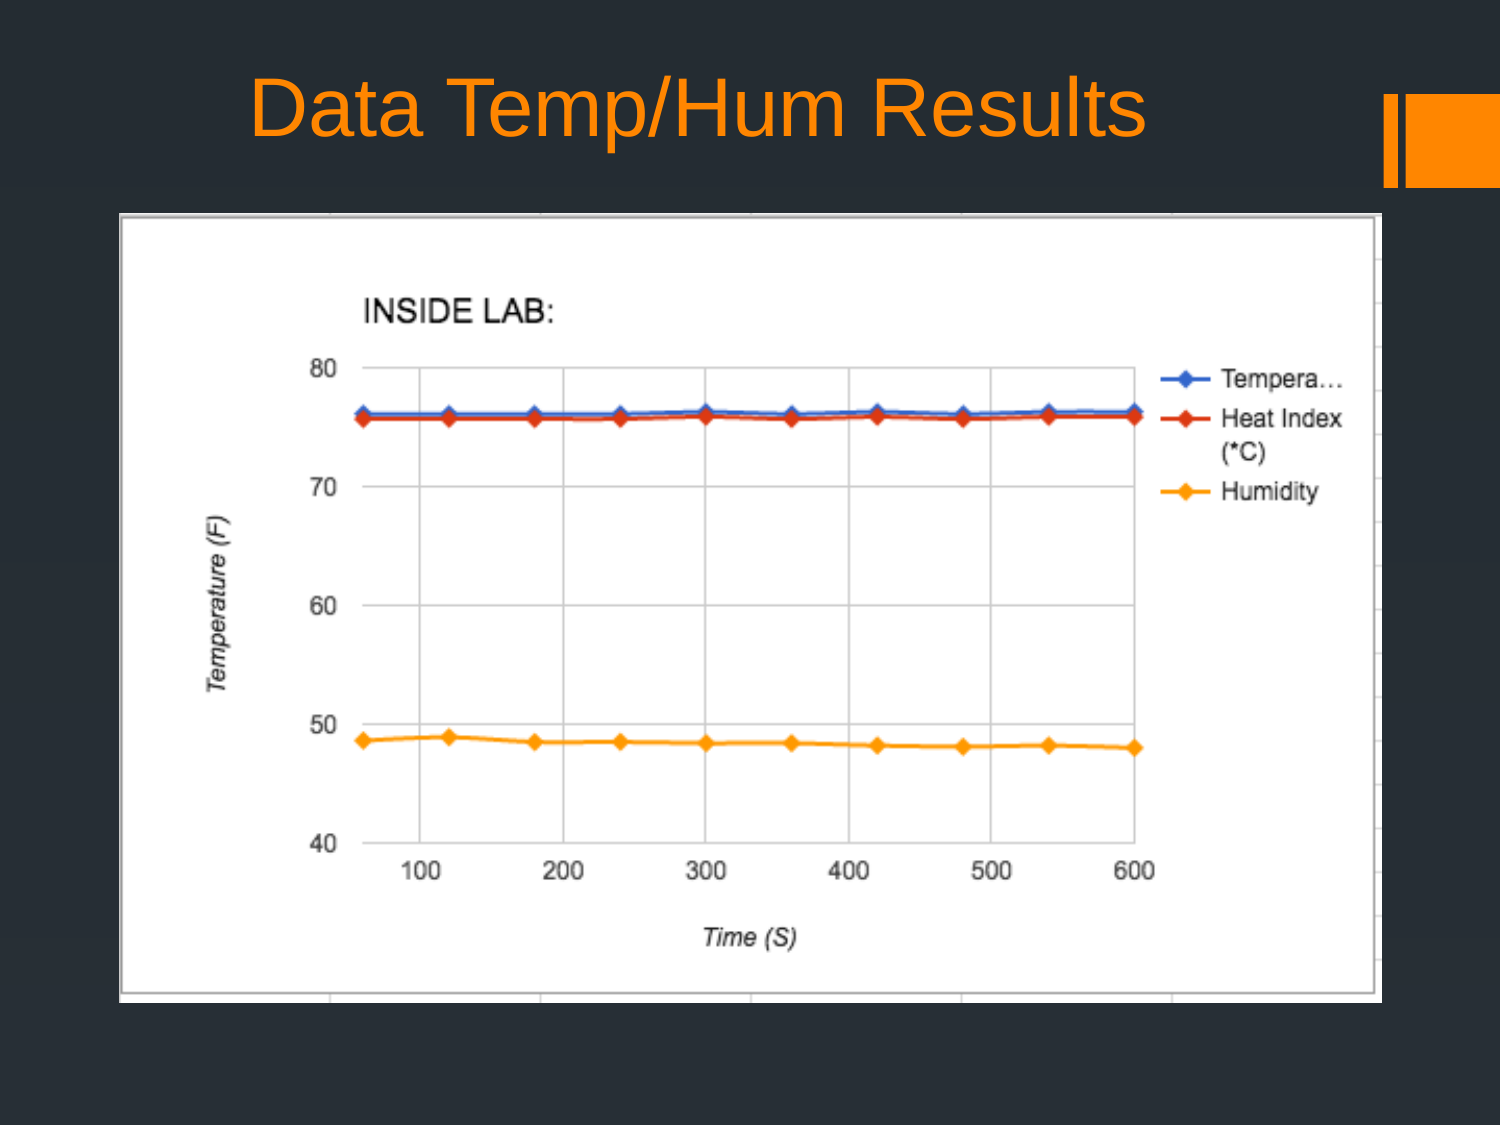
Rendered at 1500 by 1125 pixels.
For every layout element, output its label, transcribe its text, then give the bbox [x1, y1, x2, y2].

title Data Temp/Hum Results [98, 38, 1299, 161]
picture [118, 212, 1382, 1004]
